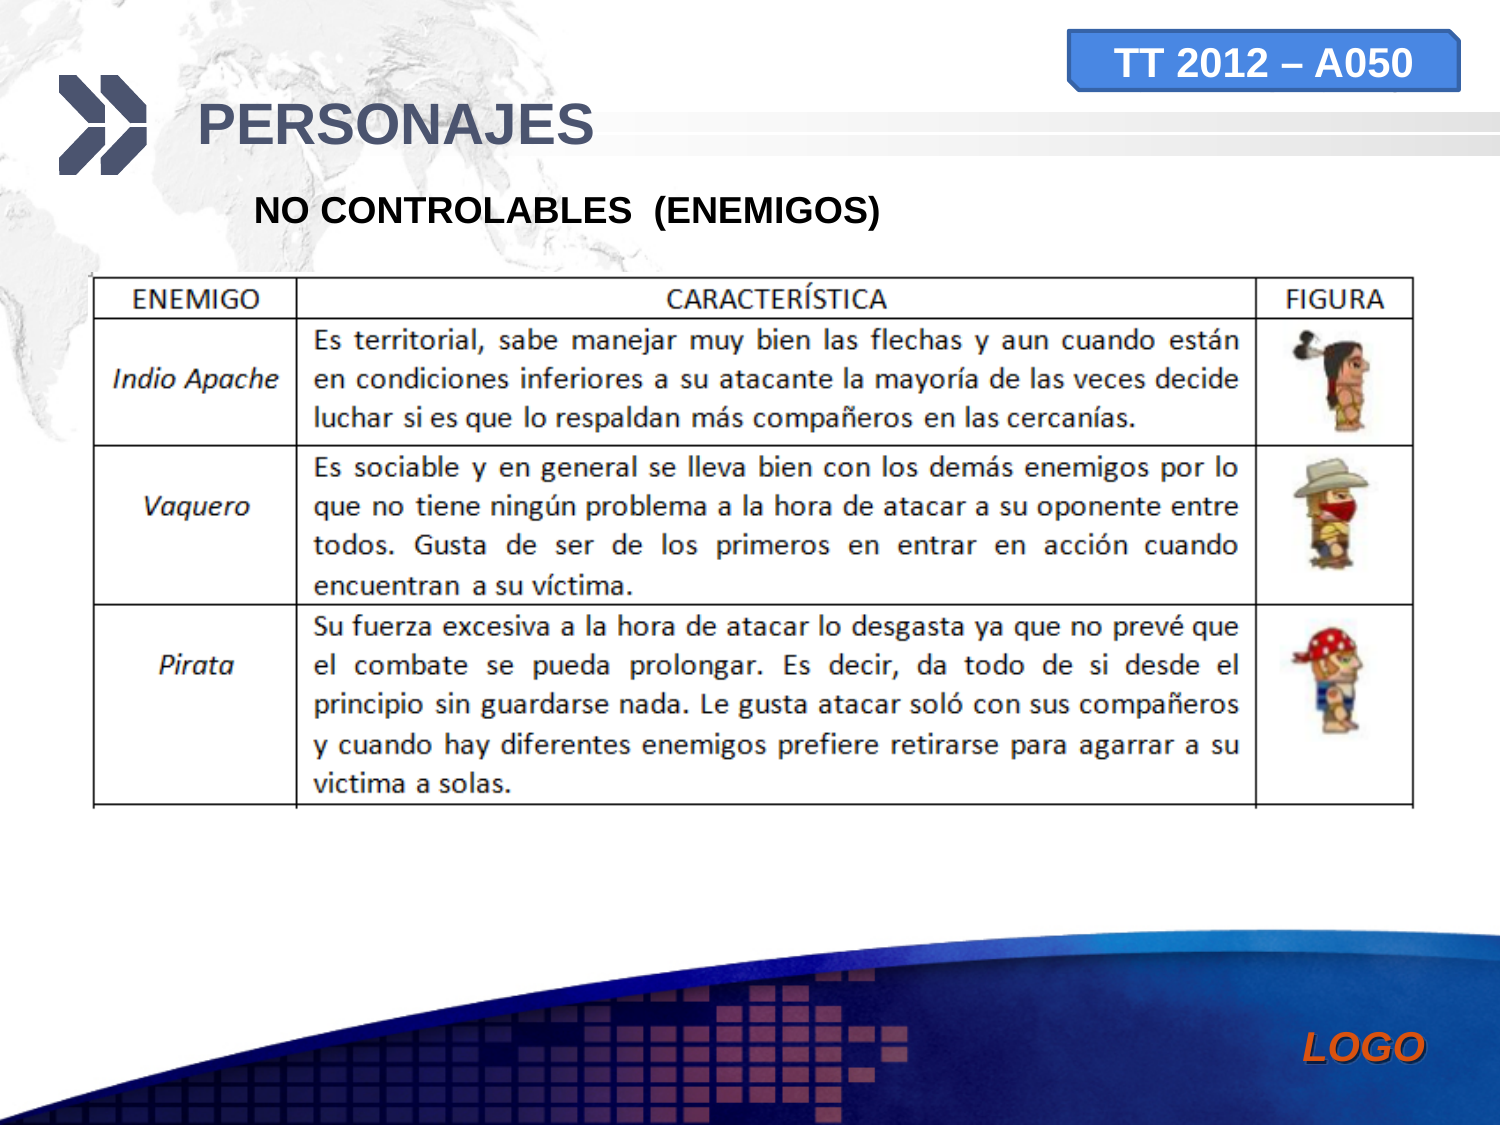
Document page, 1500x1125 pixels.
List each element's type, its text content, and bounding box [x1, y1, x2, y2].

text_box TT 2012 – A050 [1066, 28, 1461, 93]
title PERSONAJES [150, 75, 1388, 168]
picture [0, 0, 1500, 1125]
text_box NO CONTROLABLES (ENEMIGOS) [239, 178, 948, 271]
